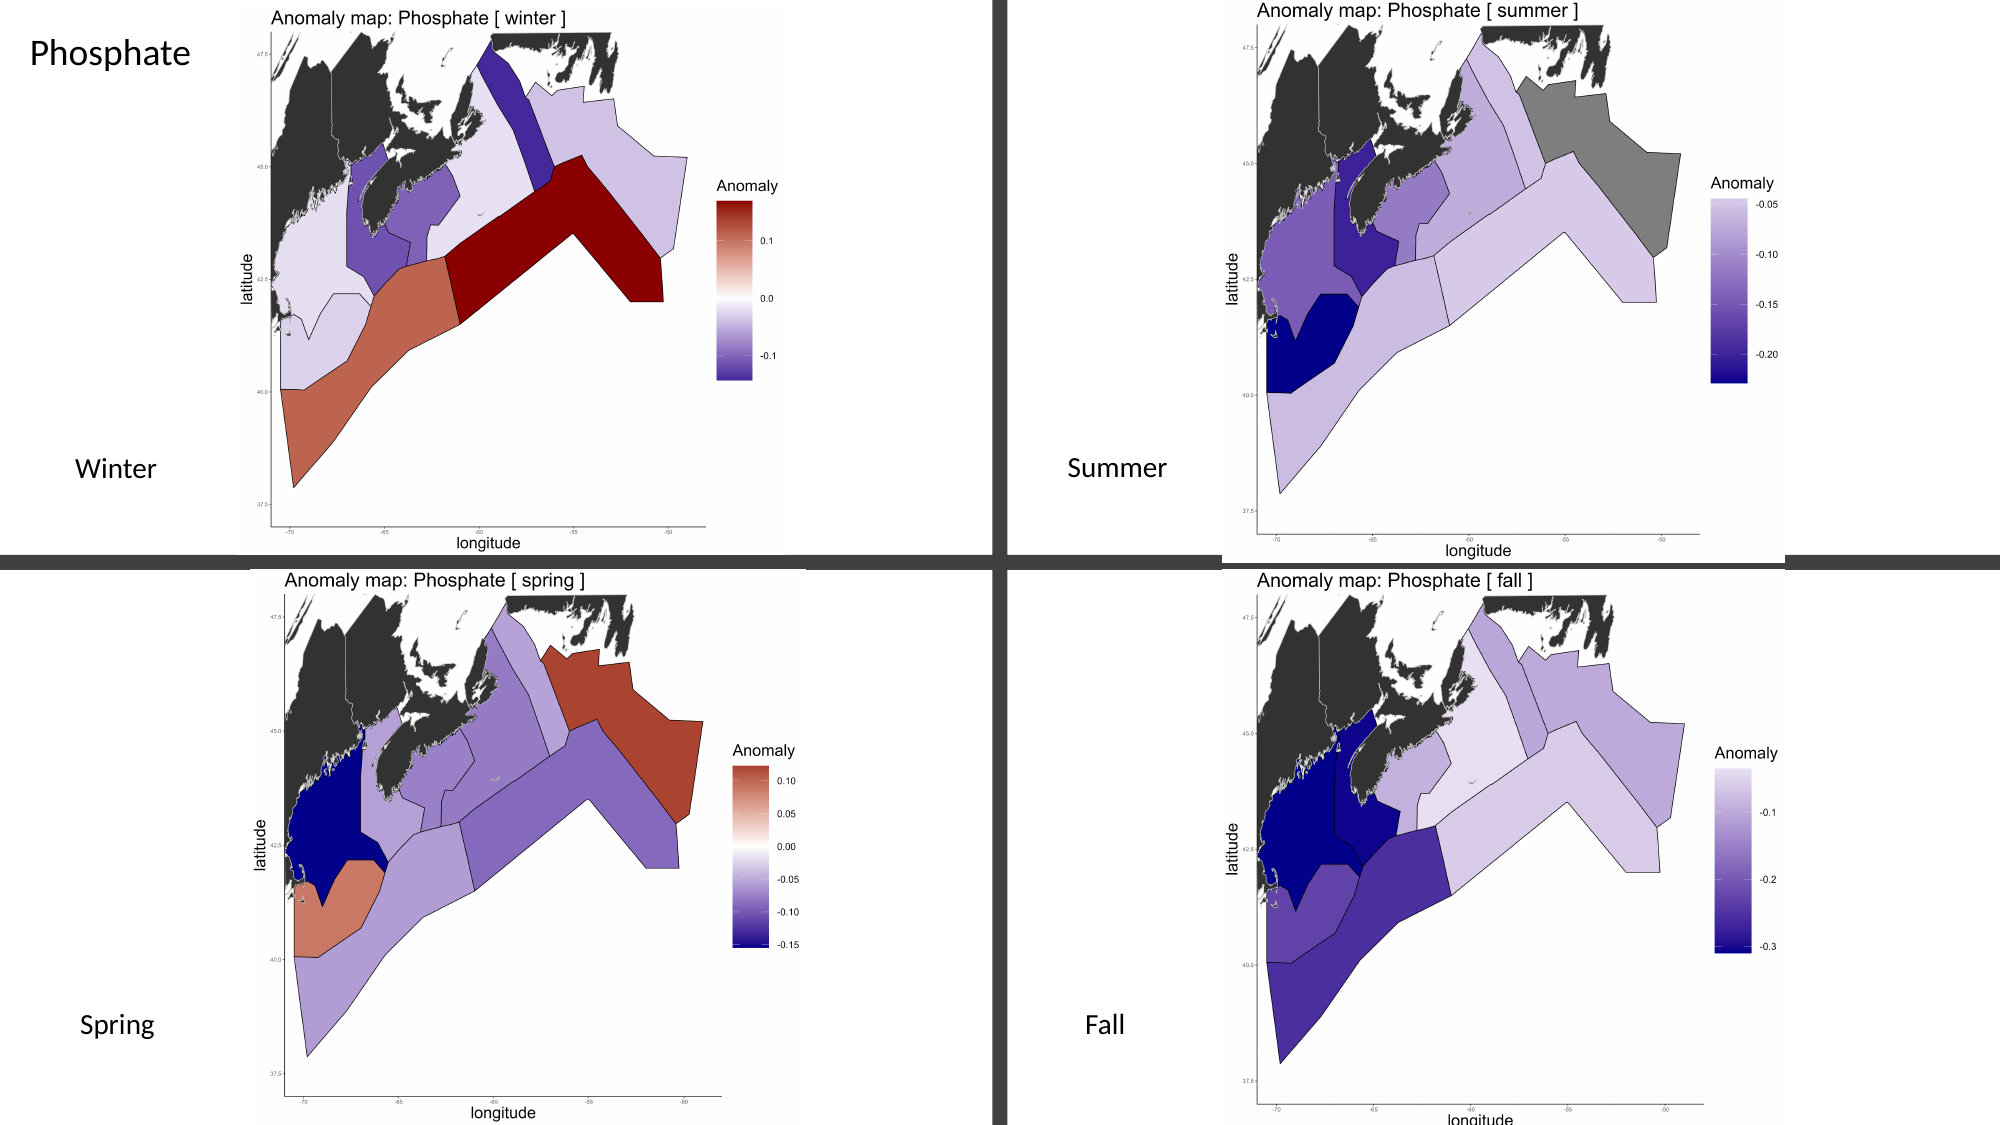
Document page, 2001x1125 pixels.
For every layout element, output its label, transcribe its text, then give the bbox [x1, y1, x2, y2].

text_box [991, 0, 1008, 554]
text_box Summer [1052, 441, 1222, 491]
text_box [0, 554, 994, 571]
picture [1222, 0, 1785, 563]
picture [237, 7, 785, 555]
text_box [994, 554, 2000, 571]
picture [250, 569, 806, 1125]
text_box Phosphate [15, 20, 237, 126]
text_box Fall [1070, 997, 1222, 1048]
text_box Winter [60, 441, 237, 492]
text_box [991, 571, 1008, 1125]
text_box Spring [65, 998, 249, 1048]
picture [1222, 569, 1785, 1125]
